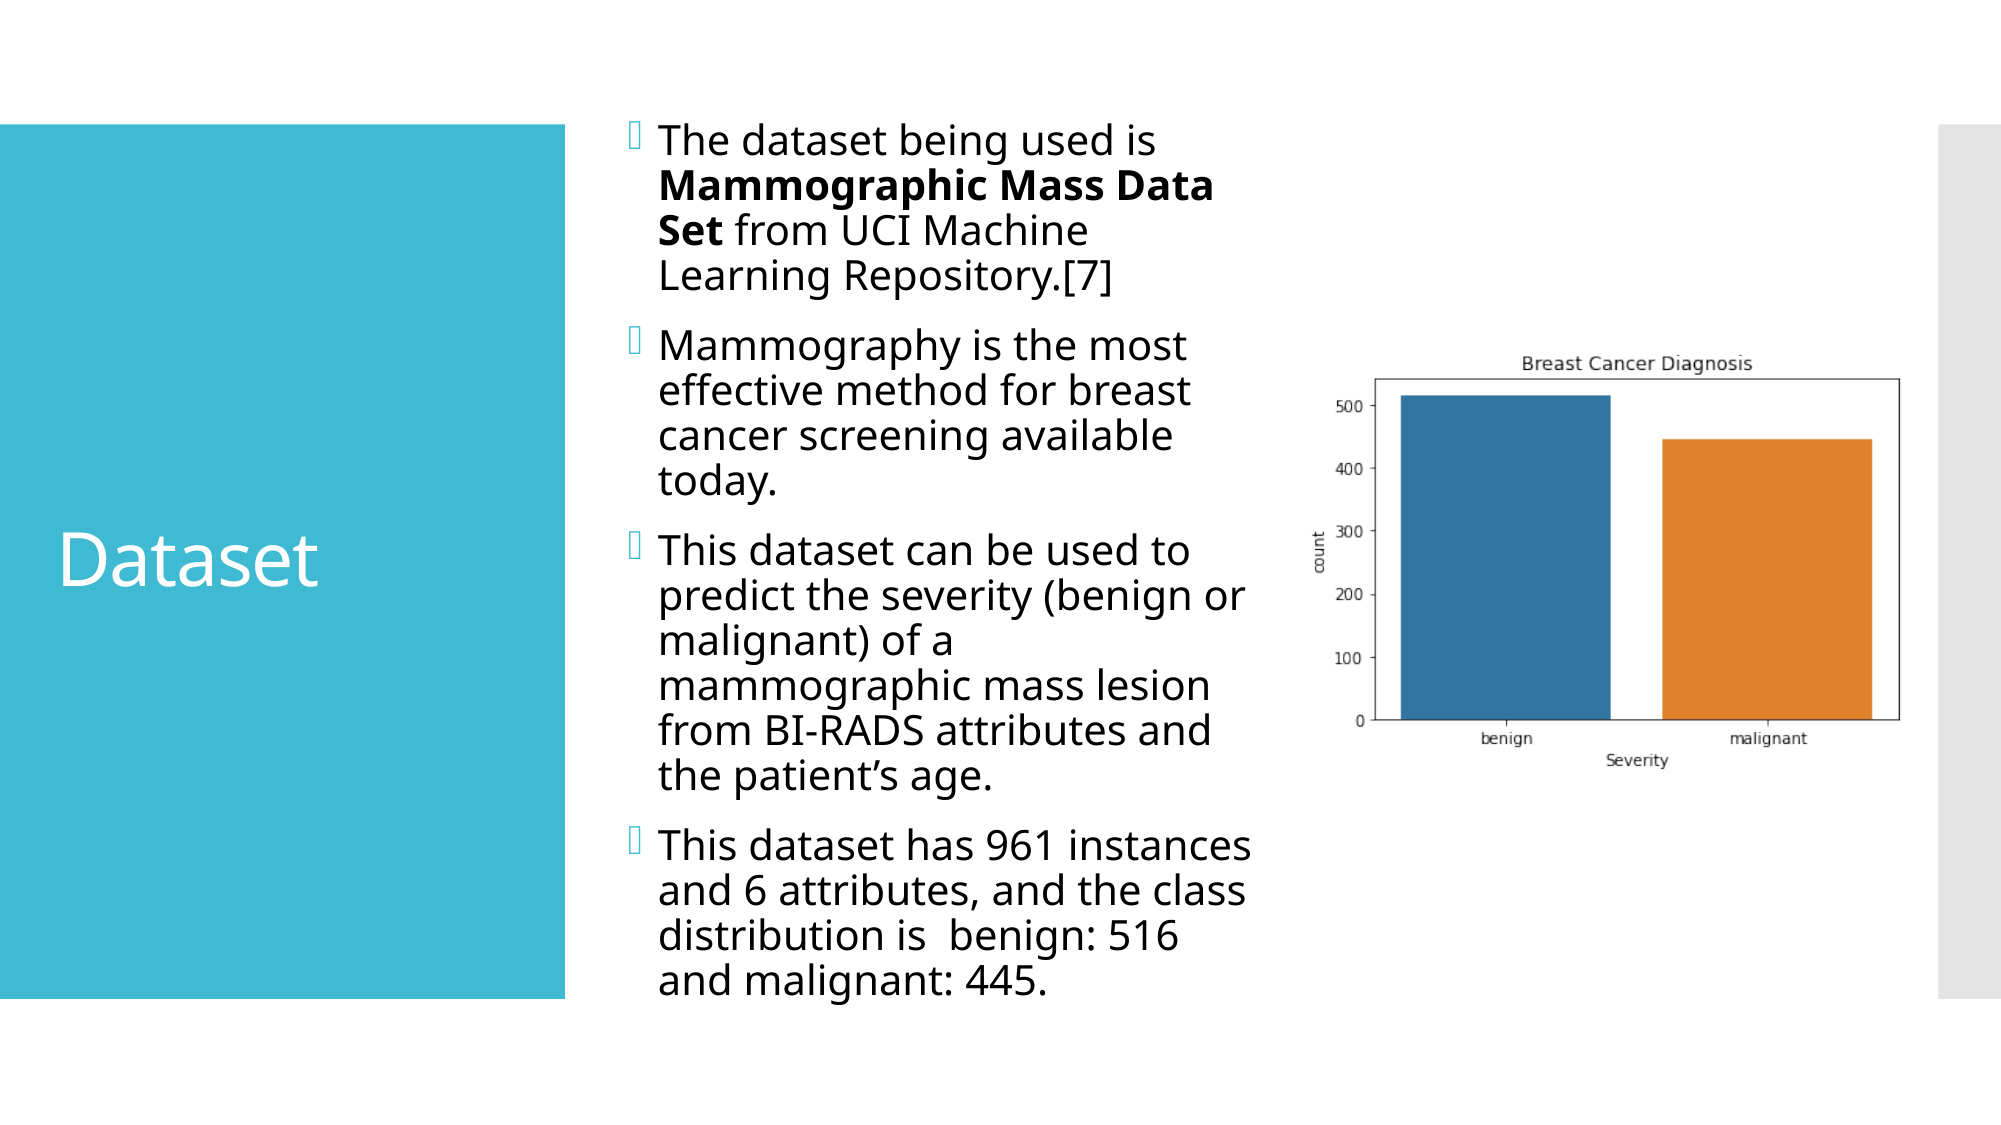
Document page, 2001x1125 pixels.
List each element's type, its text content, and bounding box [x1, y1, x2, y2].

title Dataset [41, 184, 525, 940]
list The dataset being used is Mammographic Mass Data Set from UCI Machine Learning Repository.[7] Mammography is the most effective method for breast cancer screening available today. This dataset can be used to predict the severity (benign or malignant) of a mammographic mass lesion from BI-RADS attributes and the patient’s age. This dataset has 961 instances and 6 attributes, and the class distribution is benign: 516 and malignant: 445. [612, 141, 1280, 982]
picture [1301, 344, 1910, 780]
